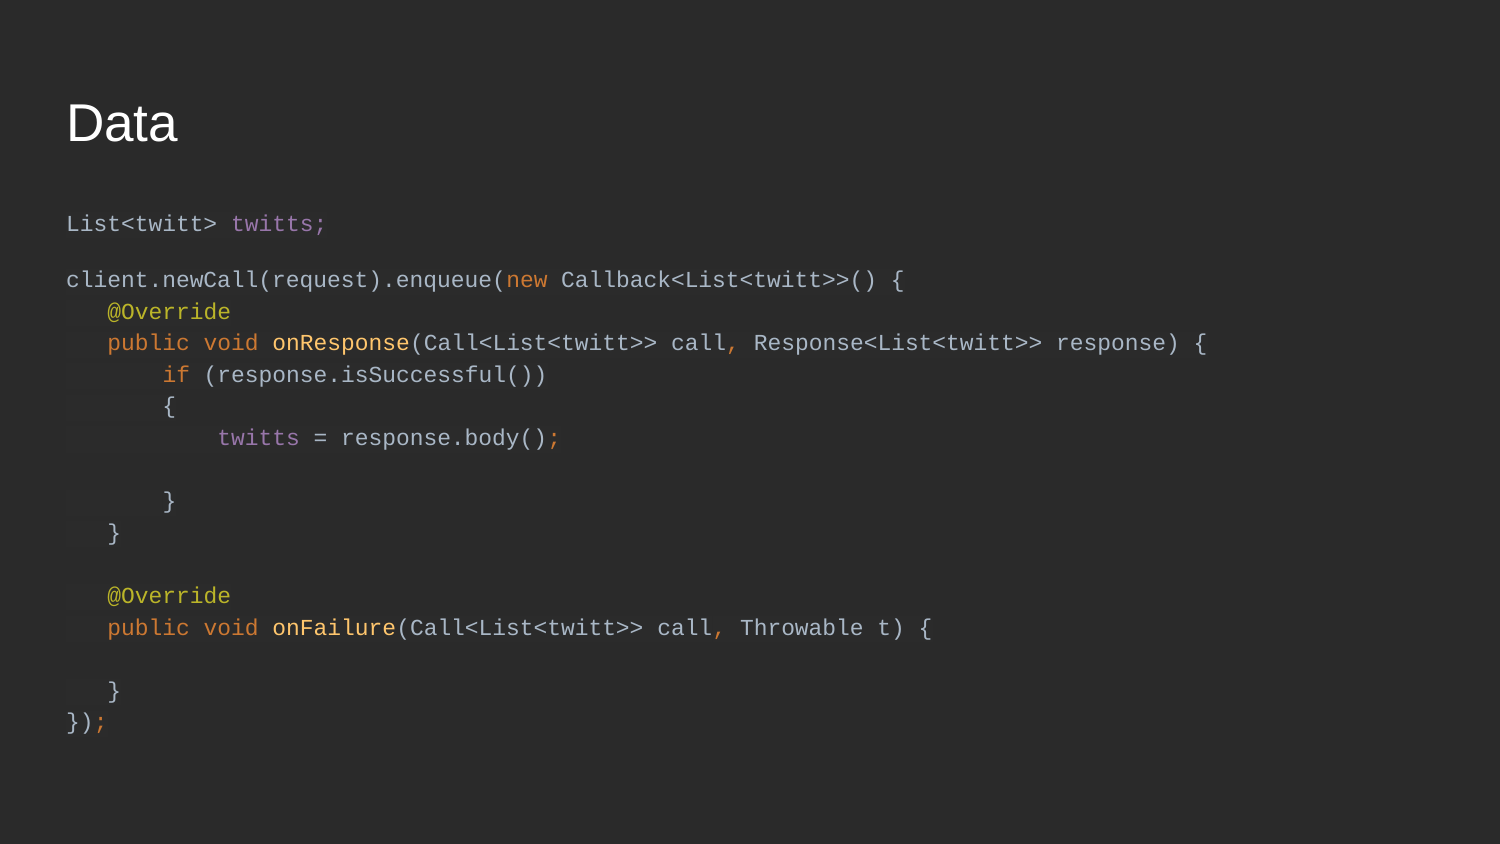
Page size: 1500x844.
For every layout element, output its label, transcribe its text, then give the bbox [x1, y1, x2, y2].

title Data [51, 72, 1449, 167]
list List<twitt> twitts; client.newCall(request).enqueue(new Callback<List<twitt>>() { @Override public void onResponse(Call<List<twitt>> call, Response<List<twitt>> response) { if (response.isSuccessful()) { twitts = response.body(); } } @Override public void onFailure(Call<List<twitt>> call, Throwable t) { } }); [51, 189, 1449, 844]
